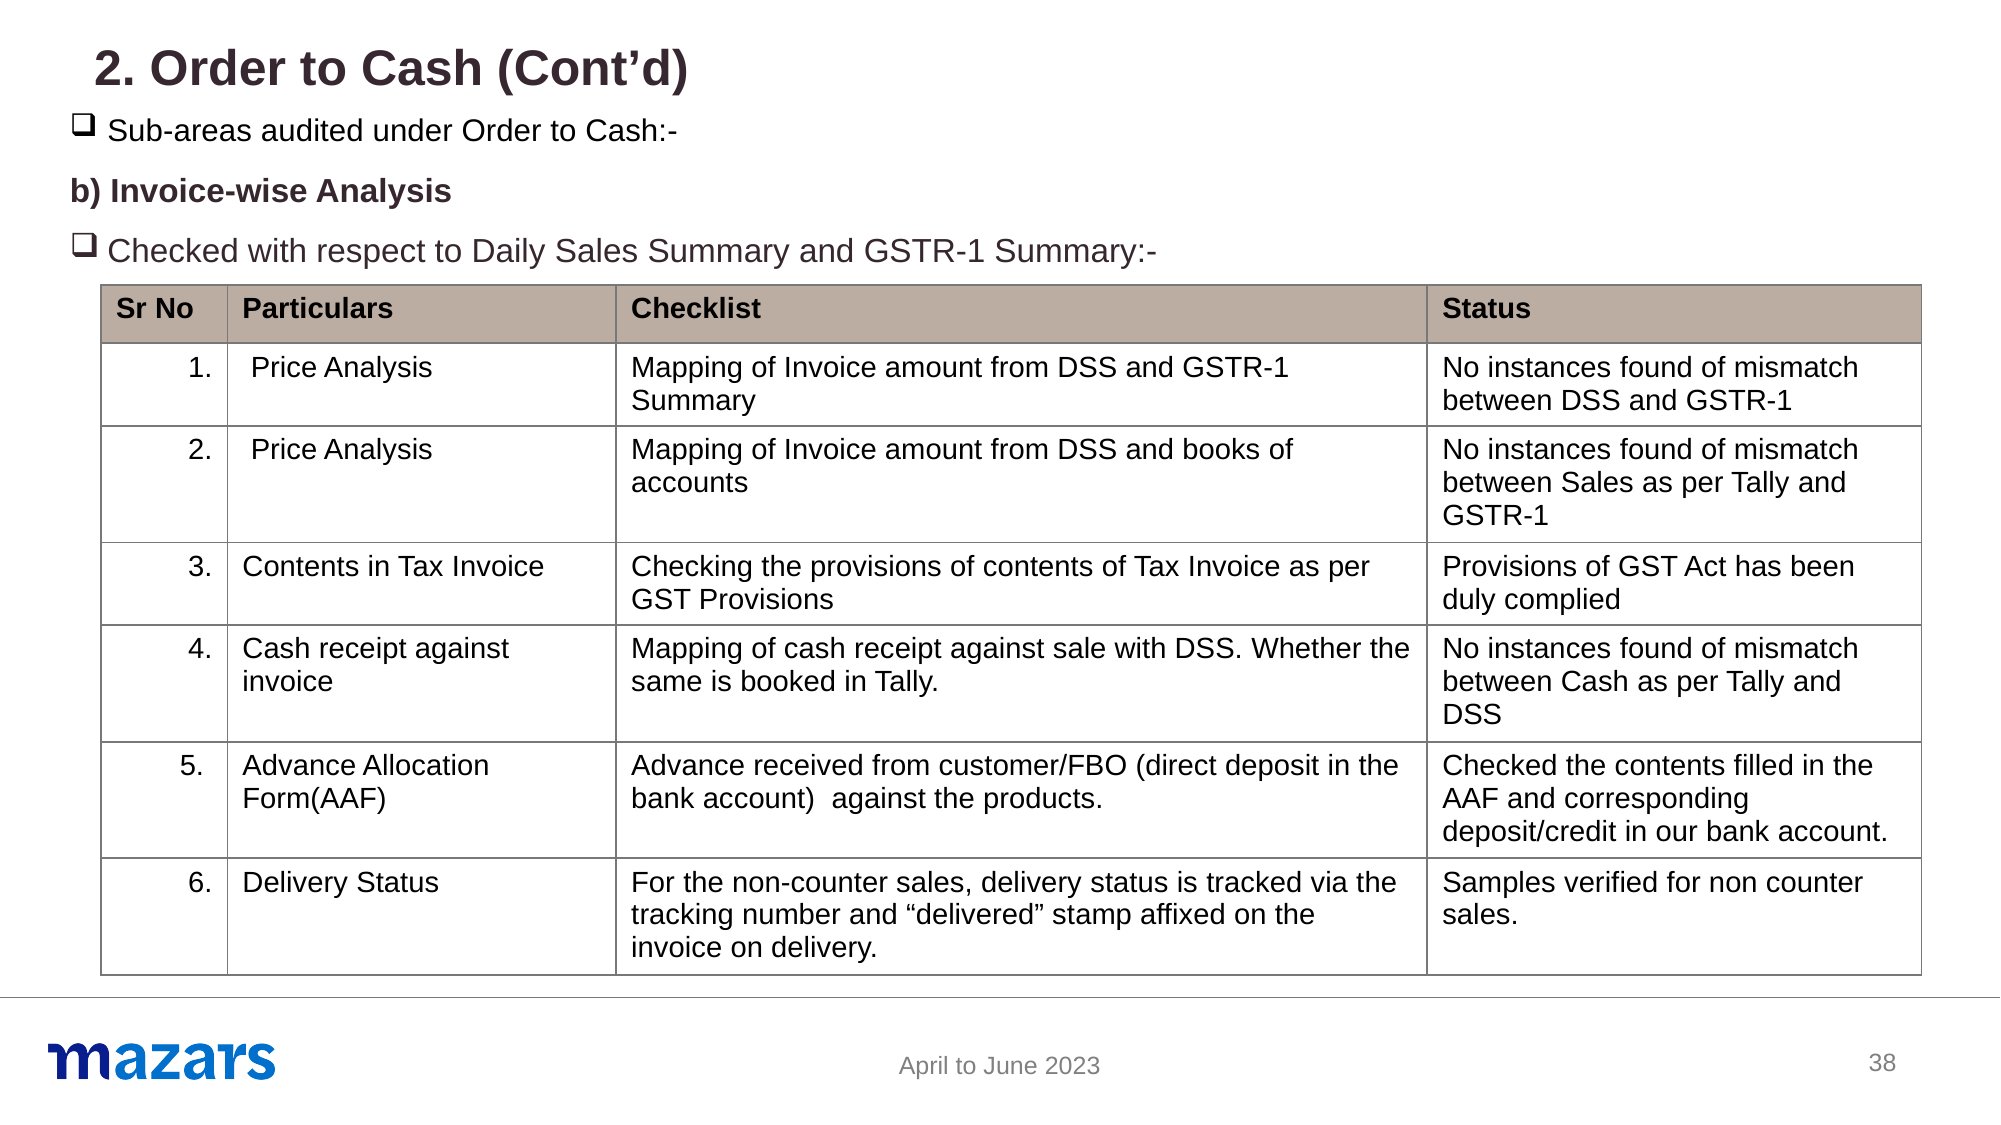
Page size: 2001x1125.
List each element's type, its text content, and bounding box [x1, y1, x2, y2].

text_box April to June 2023 [662, 1042, 1338, 1103]
table_cell No instances found of mismatch between DSS and GSTR-1 [1428, 344, 1921, 425]
text_box 2. Order to Cash (Cont’d) [79, 35, 1175, 114]
table_cell Mapping of Invoice amount from DSS and books of accounts [617, 427, 1426, 542]
table_cell Price Analysis [228, 427, 615, 542]
table_cell Samples verified for non counter sales. [1428, 859, 1921, 974]
table_cell For the non-counter sales, delivery status is tracked via the tracking number and “delivered” stamp affixed on the invoice on delivery. [617, 859, 1426, 974]
table_cell Advance received from customer/FBO (direct deposit in the bank account) against the products. [617, 743, 1426, 857]
table_cell 4. [102, 626, 227, 741]
table_cell 3. [102, 543, 227, 624]
picture [48, 1043, 275, 1080]
table_cell Mapping of cash receipt against sale with DSS. Whether the same is booked in Tally. [617, 626, 1426, 741]
table_cell Mapping of Invoice amount from DSS and GSTR-1 Summary [617, 344, 1426, 425]
table_header Checklist [617, 286, 1426, 342]
table_header Particulars [228, 286, 615, 342]
table_cell No instances found of mismatch between Cash as per Tally and DSS [1428, 626, 1921, 741]
table_header Status [1428, 286, 1921, 342]
table_cell No instances found of mismatch between Sales as per Tally and GSTR-1 [1428, 427, 1921, 542]
table_cell Cash receipt against invoice [228, 626, 615, 741]
table_cell Advance Allocation Form(AAF) [228, 743, 615, 857]
table_cell Delivery Status [228, 859, 615, 974]
table_cell Price Analysis [228, 344, 615, 425]
table_header Sr No [102, 286, 227, 342]
table_cell 5. [102, 743, 227, 857]
table_cell 6. [102, 859, 227, 974]
table_cell Provisions of GST Act has been duly complied [1428, 543, 1921, 624]
text_box 38 [1788, 1031, 1978, 1092]
table_cell 2. [102, 427, 227, 542]
text_box Sub-areas audited under Order to Cash:- b) Invoice-wise Analysis Checked with respect to Daily Sales Summary and GSTR-1 Summary:- [55, 103, 1922, 945]
table_cell 1. [102, 344, 227, 425]
table_cell Checking the provisions of contents of Tax Invoice as per GST Provisions [617, 543, 1426, 624]
table_cell Contents in Tax Invoice [228, 543, 615, 624]
table_cell Checked the contents filled in the AAF and corresponding deposit/credit in our bank account. [1428, 743, 1921, 857]
